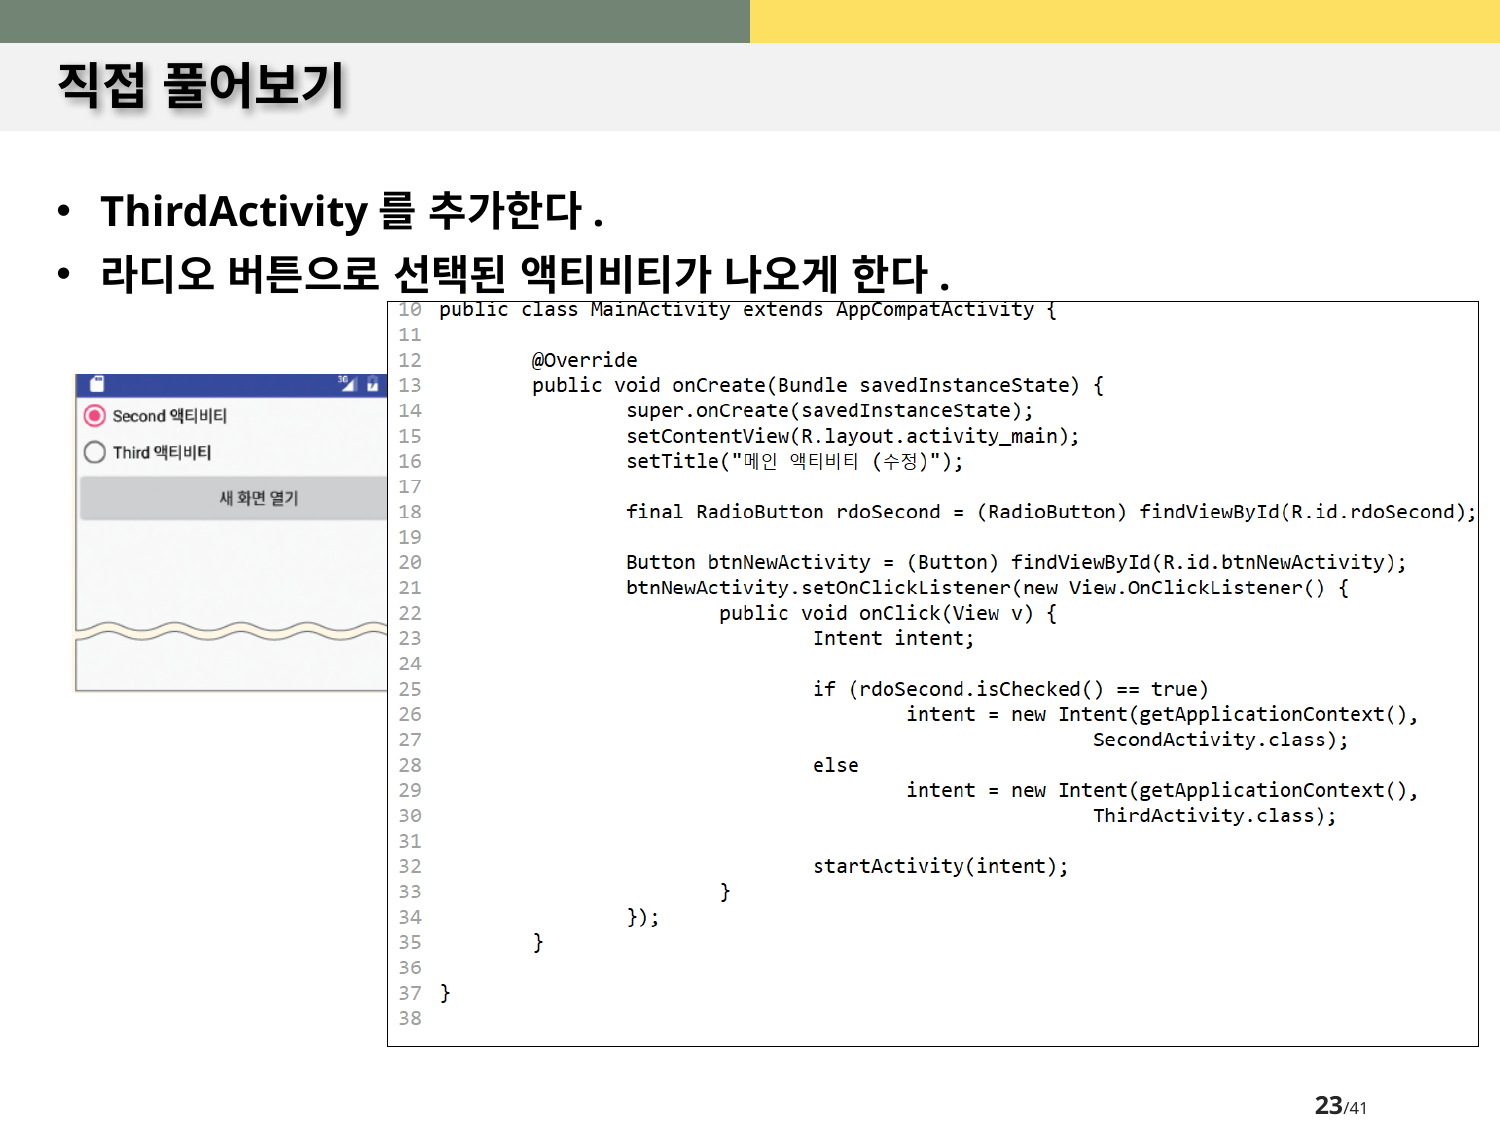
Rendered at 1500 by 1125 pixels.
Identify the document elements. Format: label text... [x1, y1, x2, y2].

title 직접 풀어보기 [41, 42, 1459, 128]
list ThirdActivity를 추가한다. 라디오 버튼으로 선택된 액티비티가 나오게 한다. [41, 172, 1459, 1048]
picture [71, 300, 1479, 1048]
